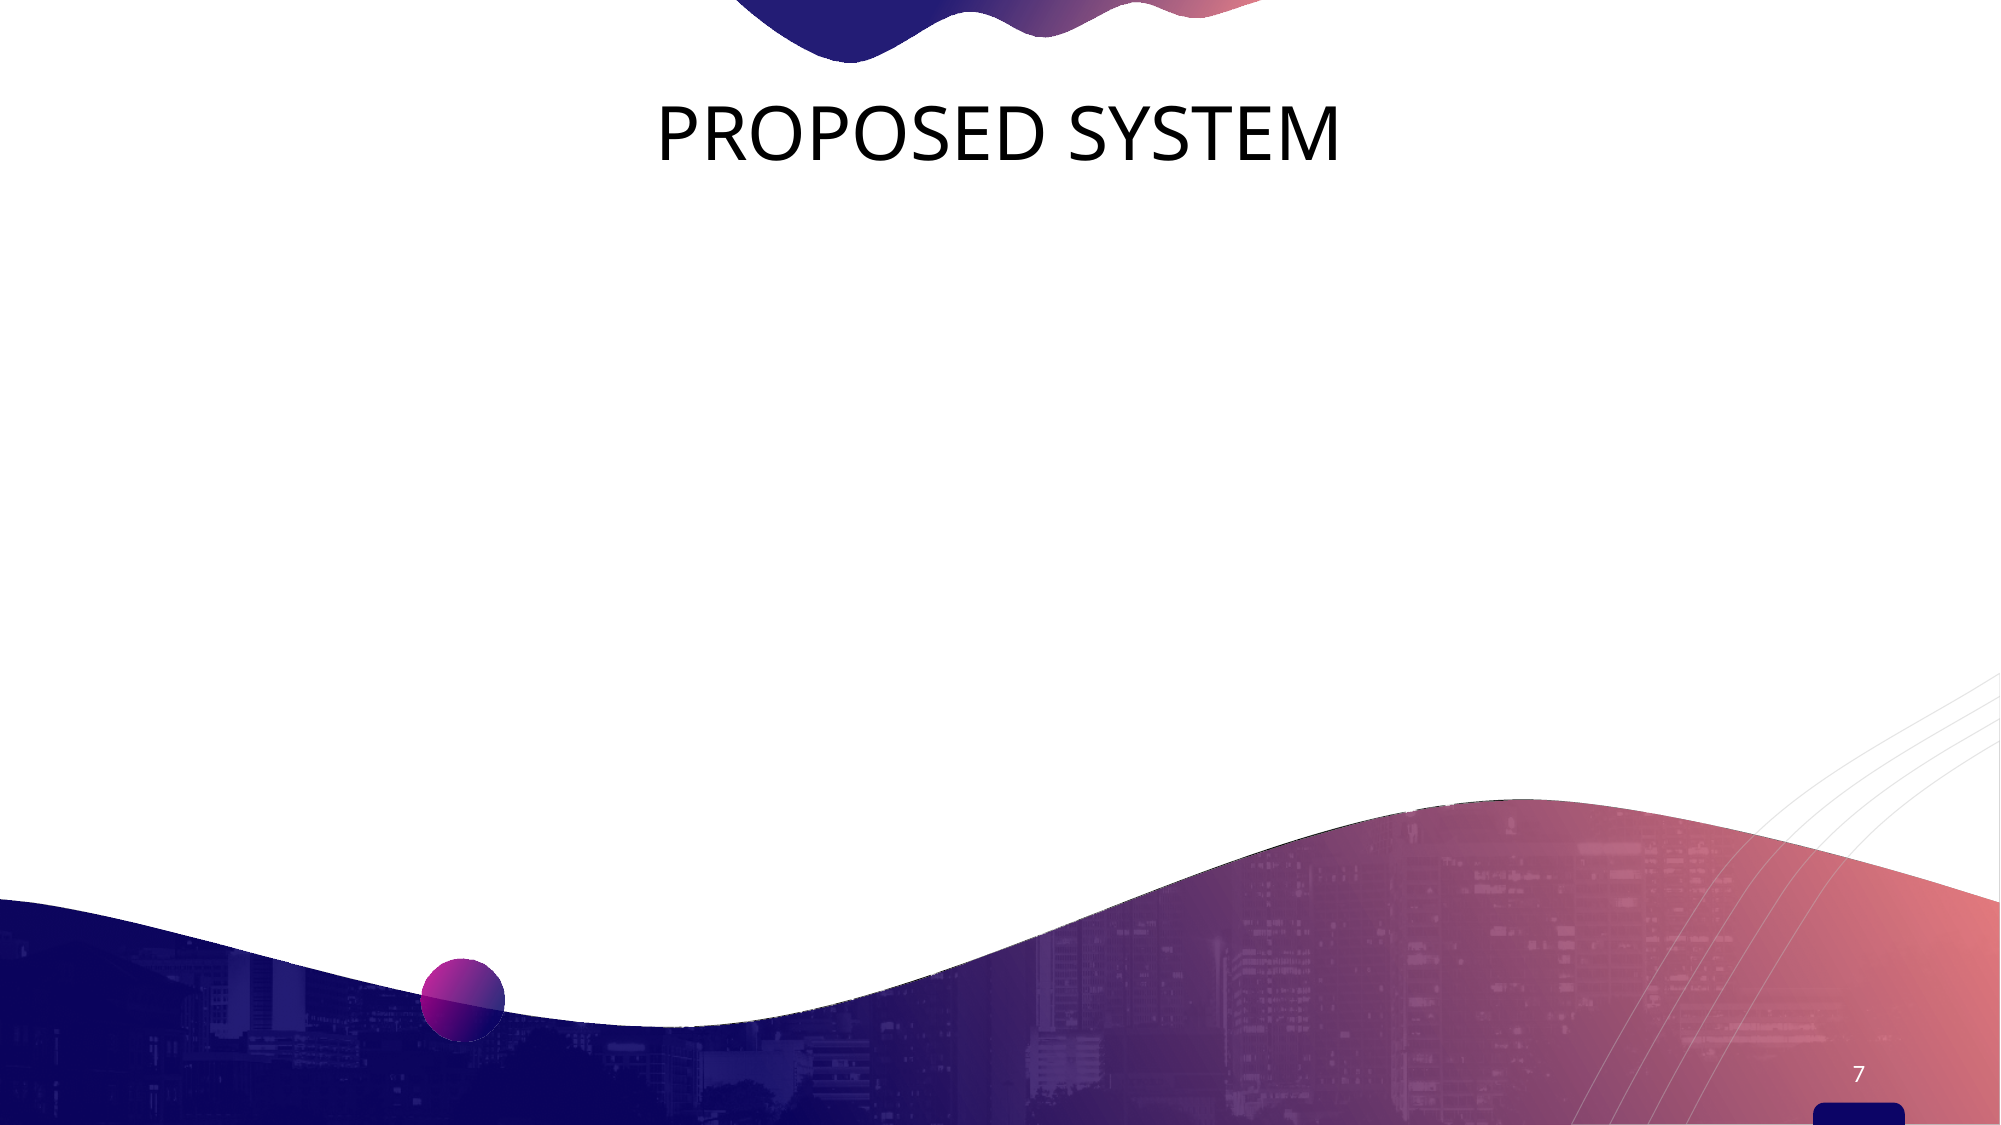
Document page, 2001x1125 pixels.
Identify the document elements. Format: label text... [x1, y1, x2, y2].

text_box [1571, 673, 2000, 1125]
title PROPOSED SYSTEM [106, 66, 1894, 207]
picture [0, 799, 1571, 1125]
text_box [735, 0, 1261, 63]
